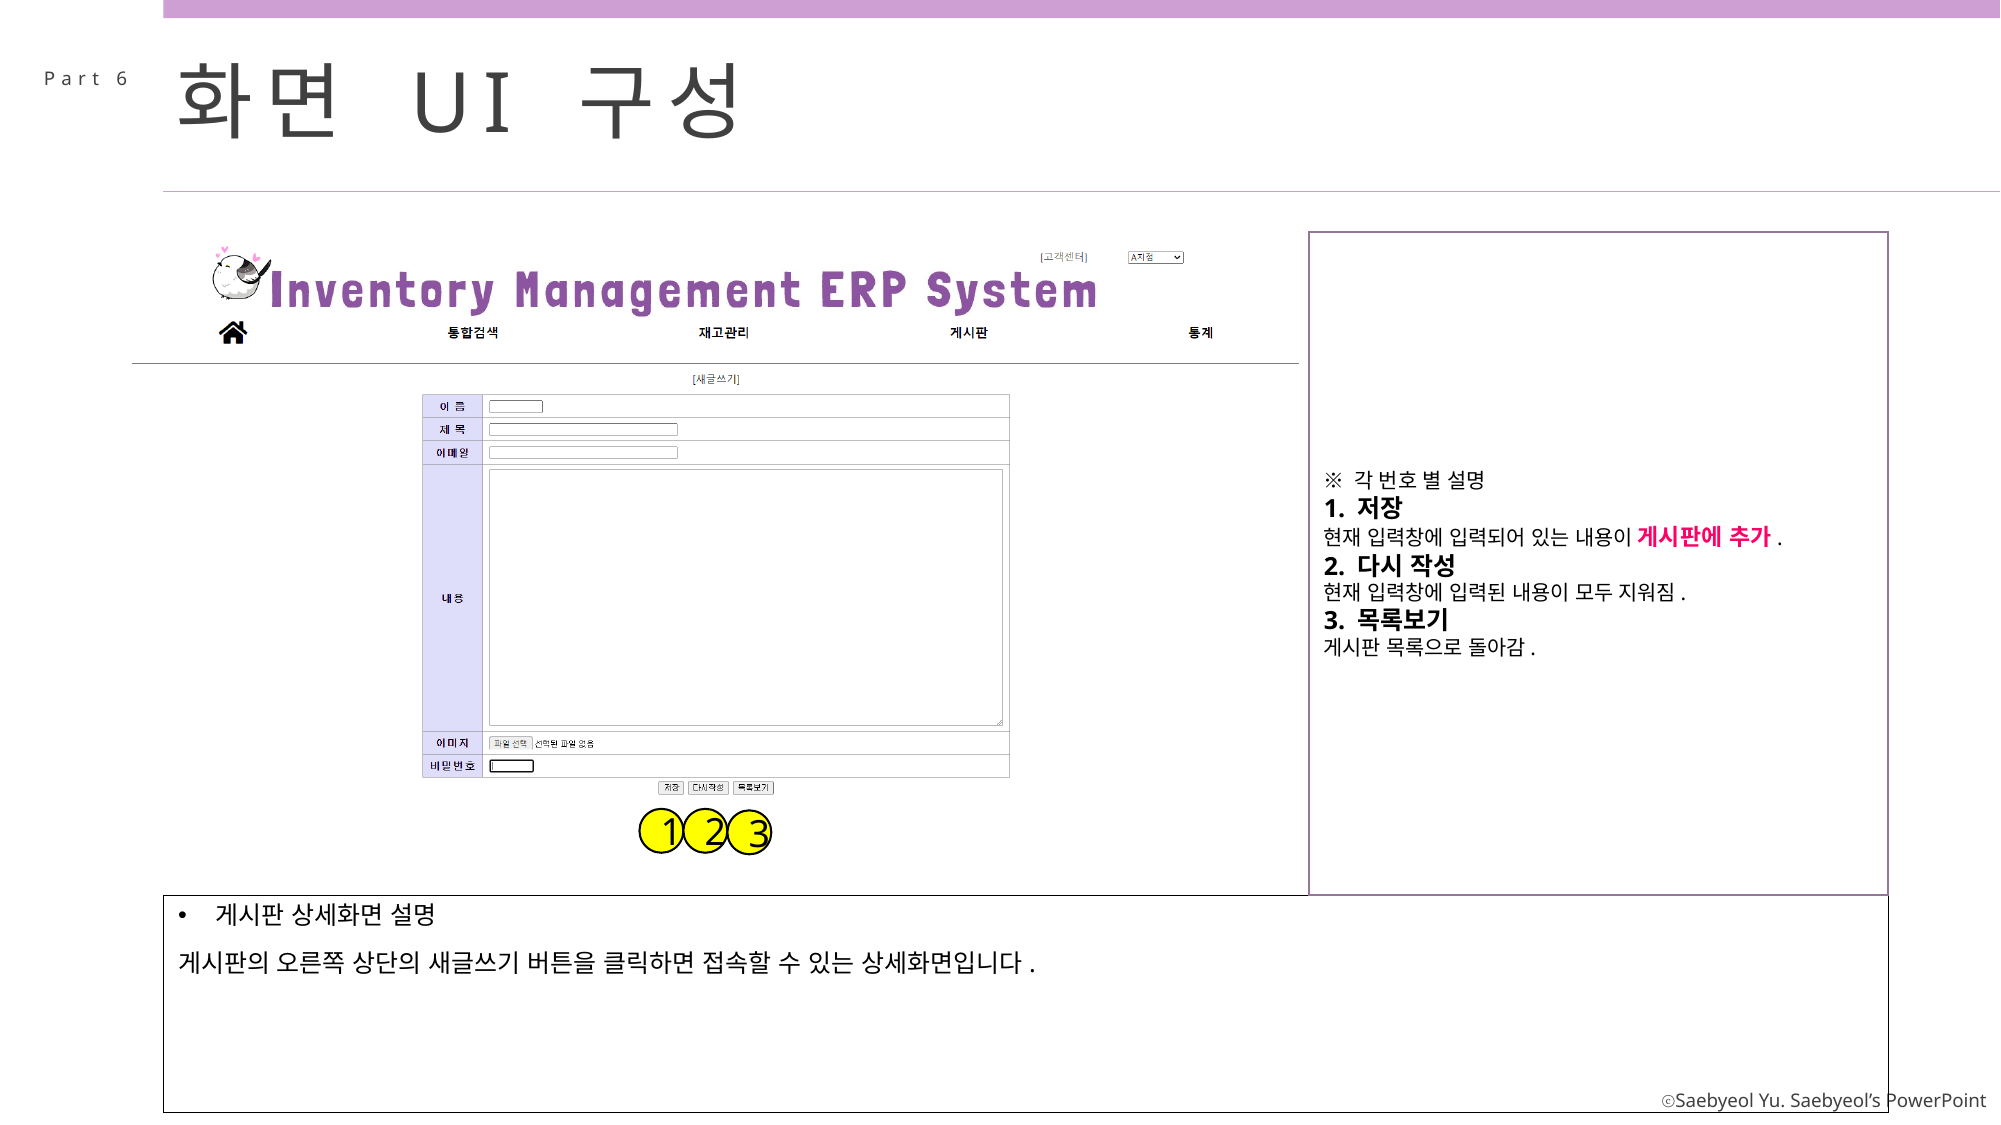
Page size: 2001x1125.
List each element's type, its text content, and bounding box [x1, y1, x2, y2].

text_box 3 [726, 814, 773, 856]
text_box 1 [638, 814, 683, 854]
text_box 2 [682, 814, 727, 854]
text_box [26, 0, 2000, 192]
text_box ※ 각 번호 별 설명 1. 저장 현재 입력창에 입력되어 있는 내용이 게시판에 추가. 2. 다시 작성 현재 입력창에 입력된 내용이 모두 지워짐. 3. 목록보기 게시판 목록으로 돌아감. [1308, 231, 1889, 896]
picture [132, 239, 1299, 814]
text_box 게시판 상세화면 설명 게시판의 오른쪽 상단의 새글쓰기 버튼을 클릭하면 접속할 수 있는 상세화면입니다. [163, 895, 1889, 1113]
